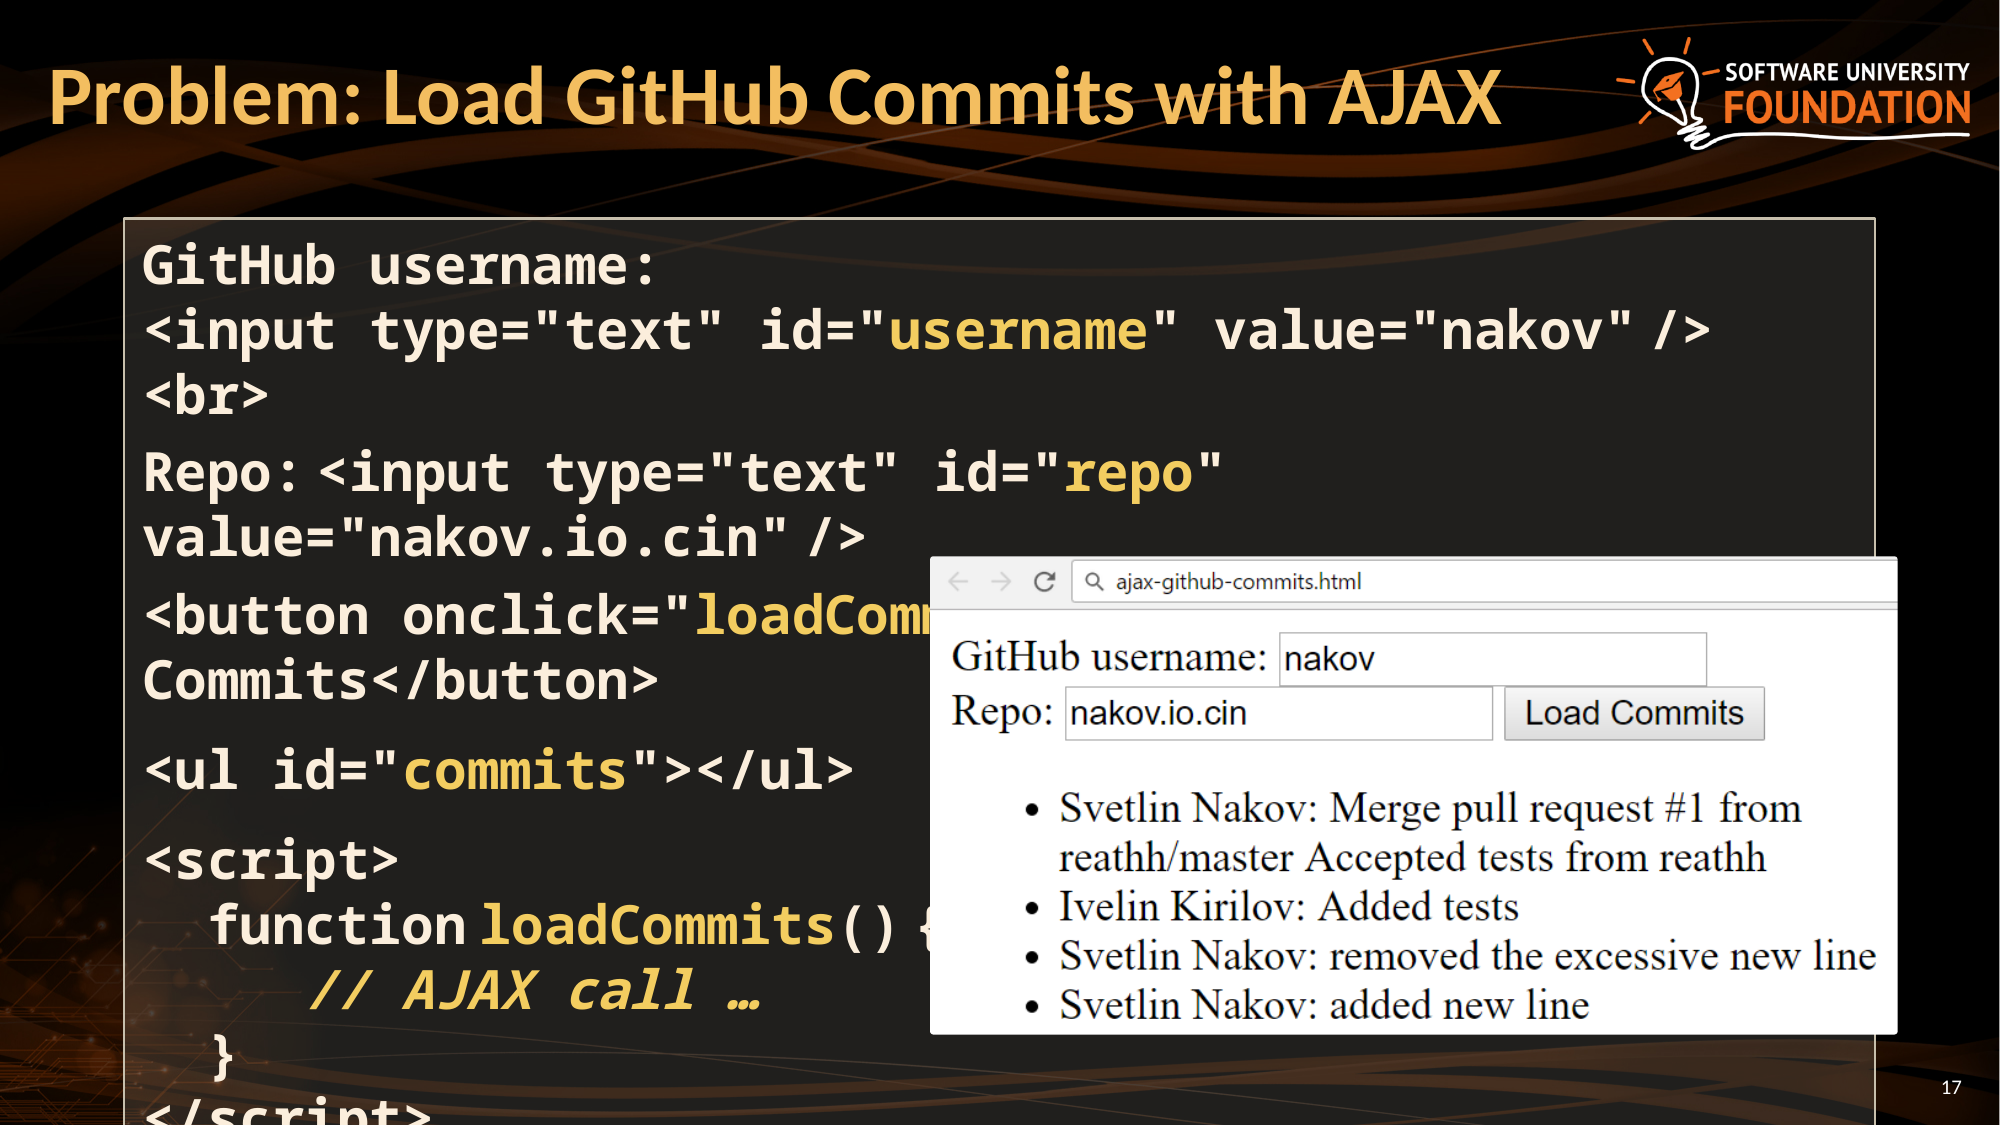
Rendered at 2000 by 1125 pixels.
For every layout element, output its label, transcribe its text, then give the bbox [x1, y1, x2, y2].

title Problem: Load GitHub Commits with AJAX [30, 6, 1602, 189]
picture [0, 0, 2000, 1125]
slide_number 17 [1897, 1070, 1968, 1103]
text_box GitHub username: <input type="text" id="username" value="nakov" /> <br> Repo: <input type="text" id="repo" value="nakov.io.cin" /> <button onclick="loadCommits()">Load Commits</button> <ul id="commits"></ul> <script> function loadCommits() { // AJAX call … } </script> [124, 218, 1875, 1125]
